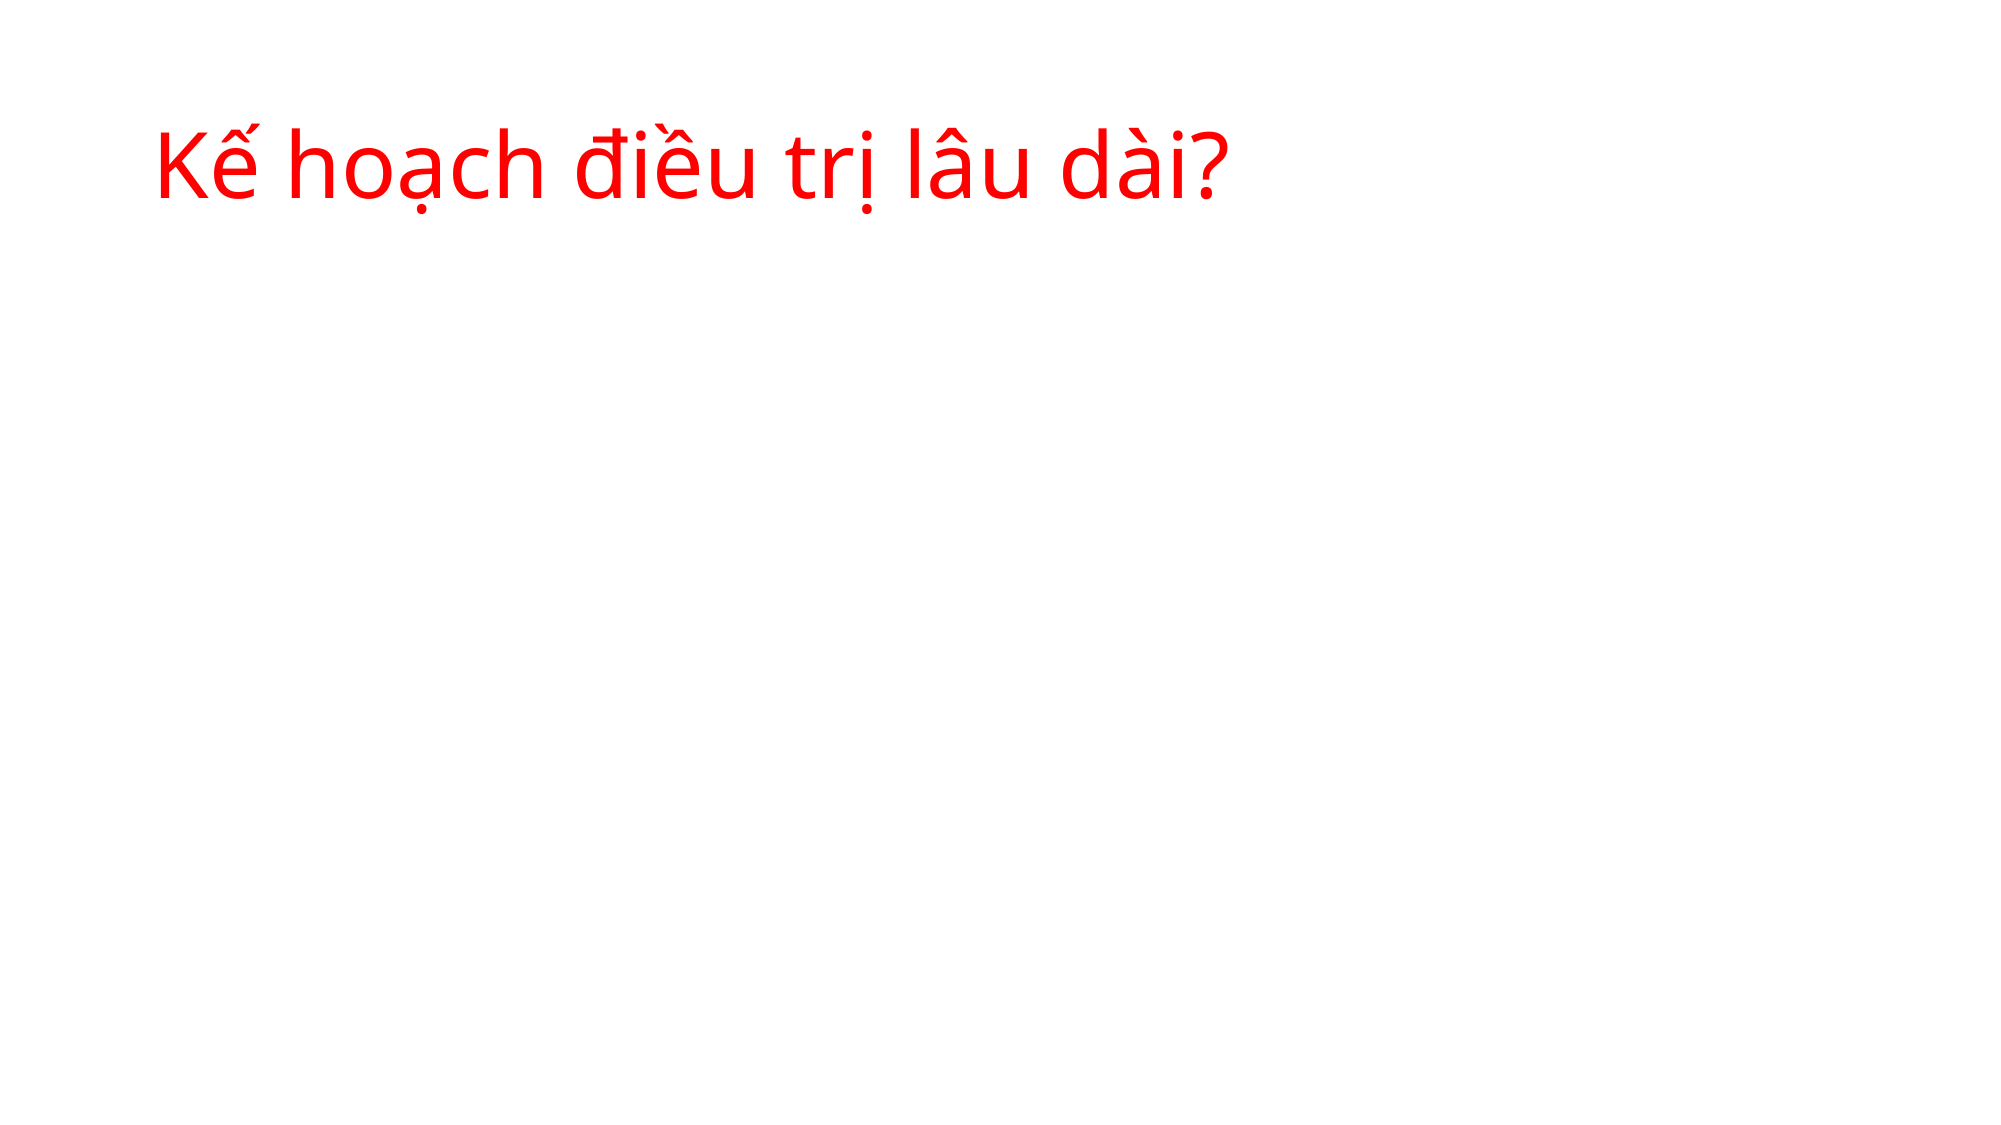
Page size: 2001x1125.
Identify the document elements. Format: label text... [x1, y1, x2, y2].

title Kế hoạch điều trị lâu dài? [137, 59, 1863, 278]
